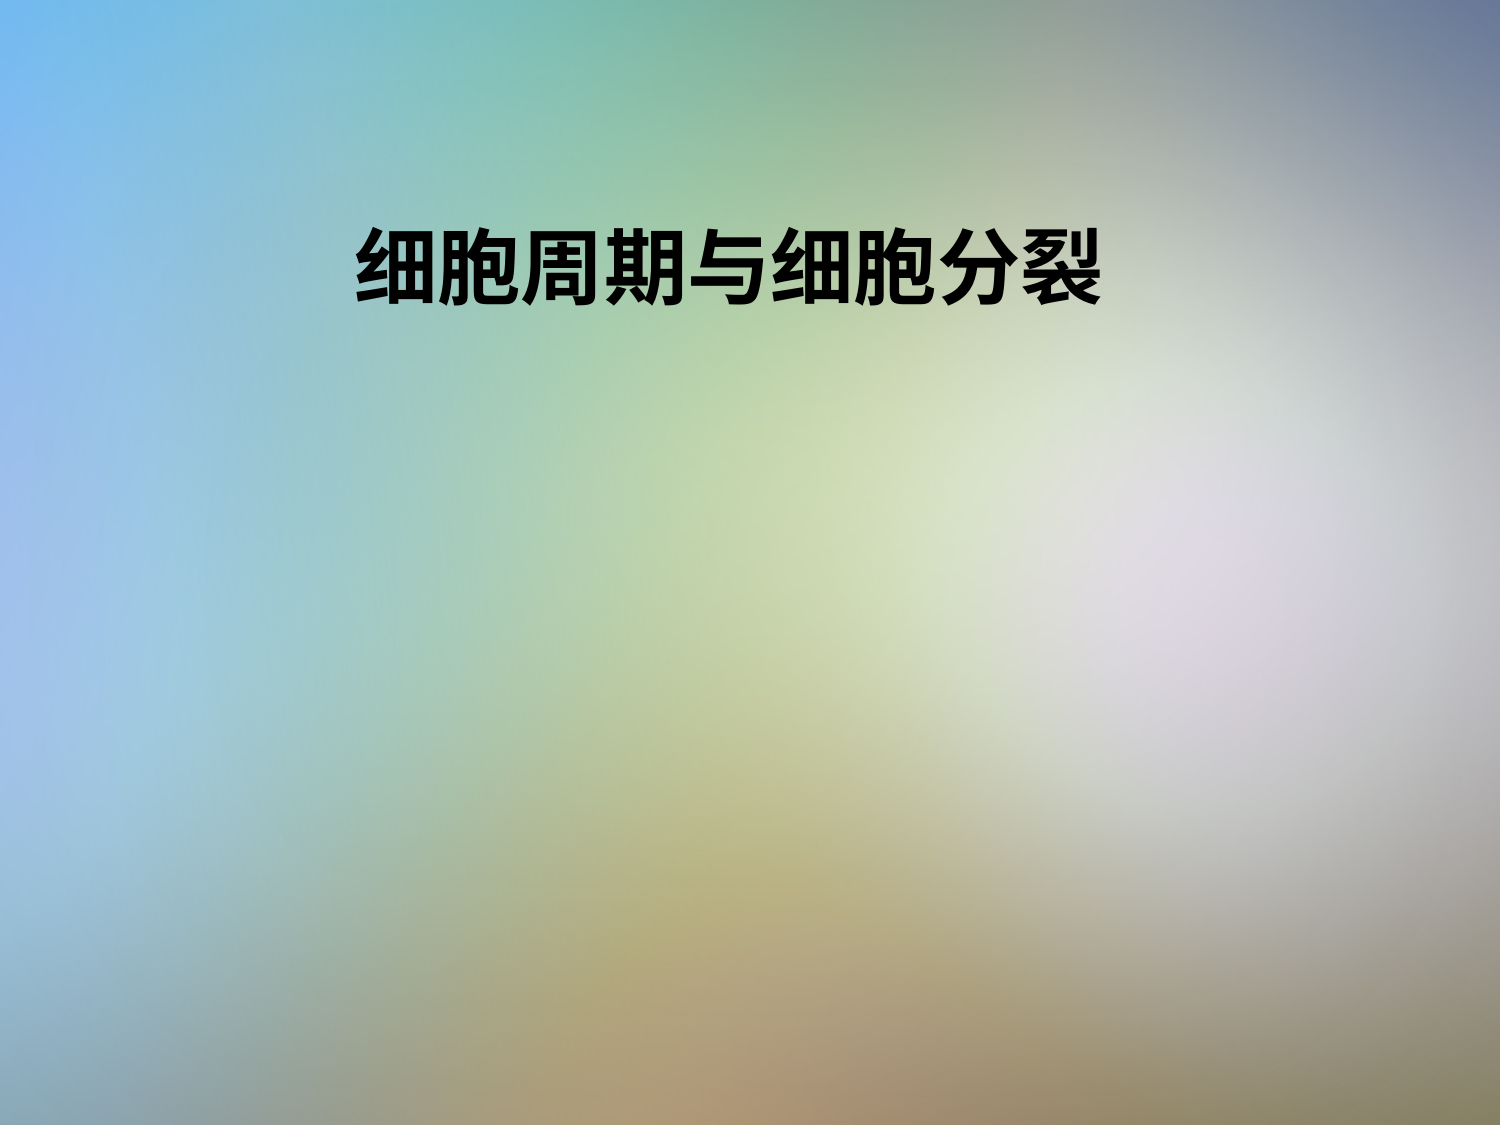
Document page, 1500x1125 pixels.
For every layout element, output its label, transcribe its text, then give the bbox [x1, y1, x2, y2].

picture [0, 0, 1500, 1125]
text_box 细胞周期与细胞分裂 [207, 208, 1251, 324]
